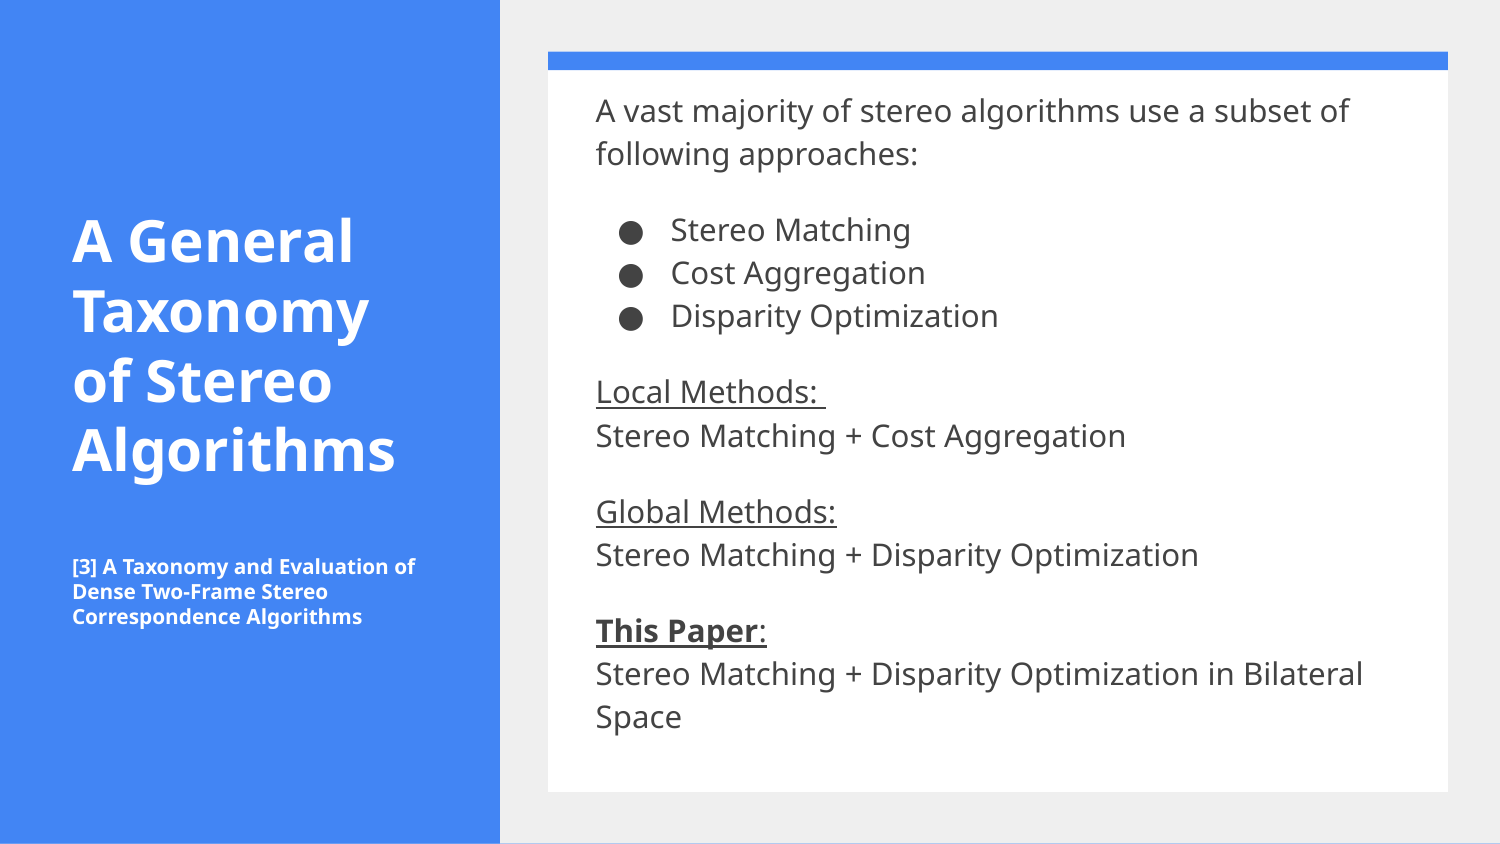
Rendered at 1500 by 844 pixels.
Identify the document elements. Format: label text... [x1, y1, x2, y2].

list A vast majority of stereo algorithms use a subset of following approaches: Stereo Matching Cost Aggregation Disparity Optimization Local Methods: Stereo Matching + Cost Aggregation Global Methods: Stereo Matching + Disparity Optimization This Paper: Stereo Matching + Disparity Optimization in Bilateral Space [580, 70, 1416, 827]
title A General Taxonomy of Stereo Algorithms [3] A Taxonomy and Evaluation of Dense Two-Frame Stereo Correspondence Algorithms [57, 70, 443, 792]
